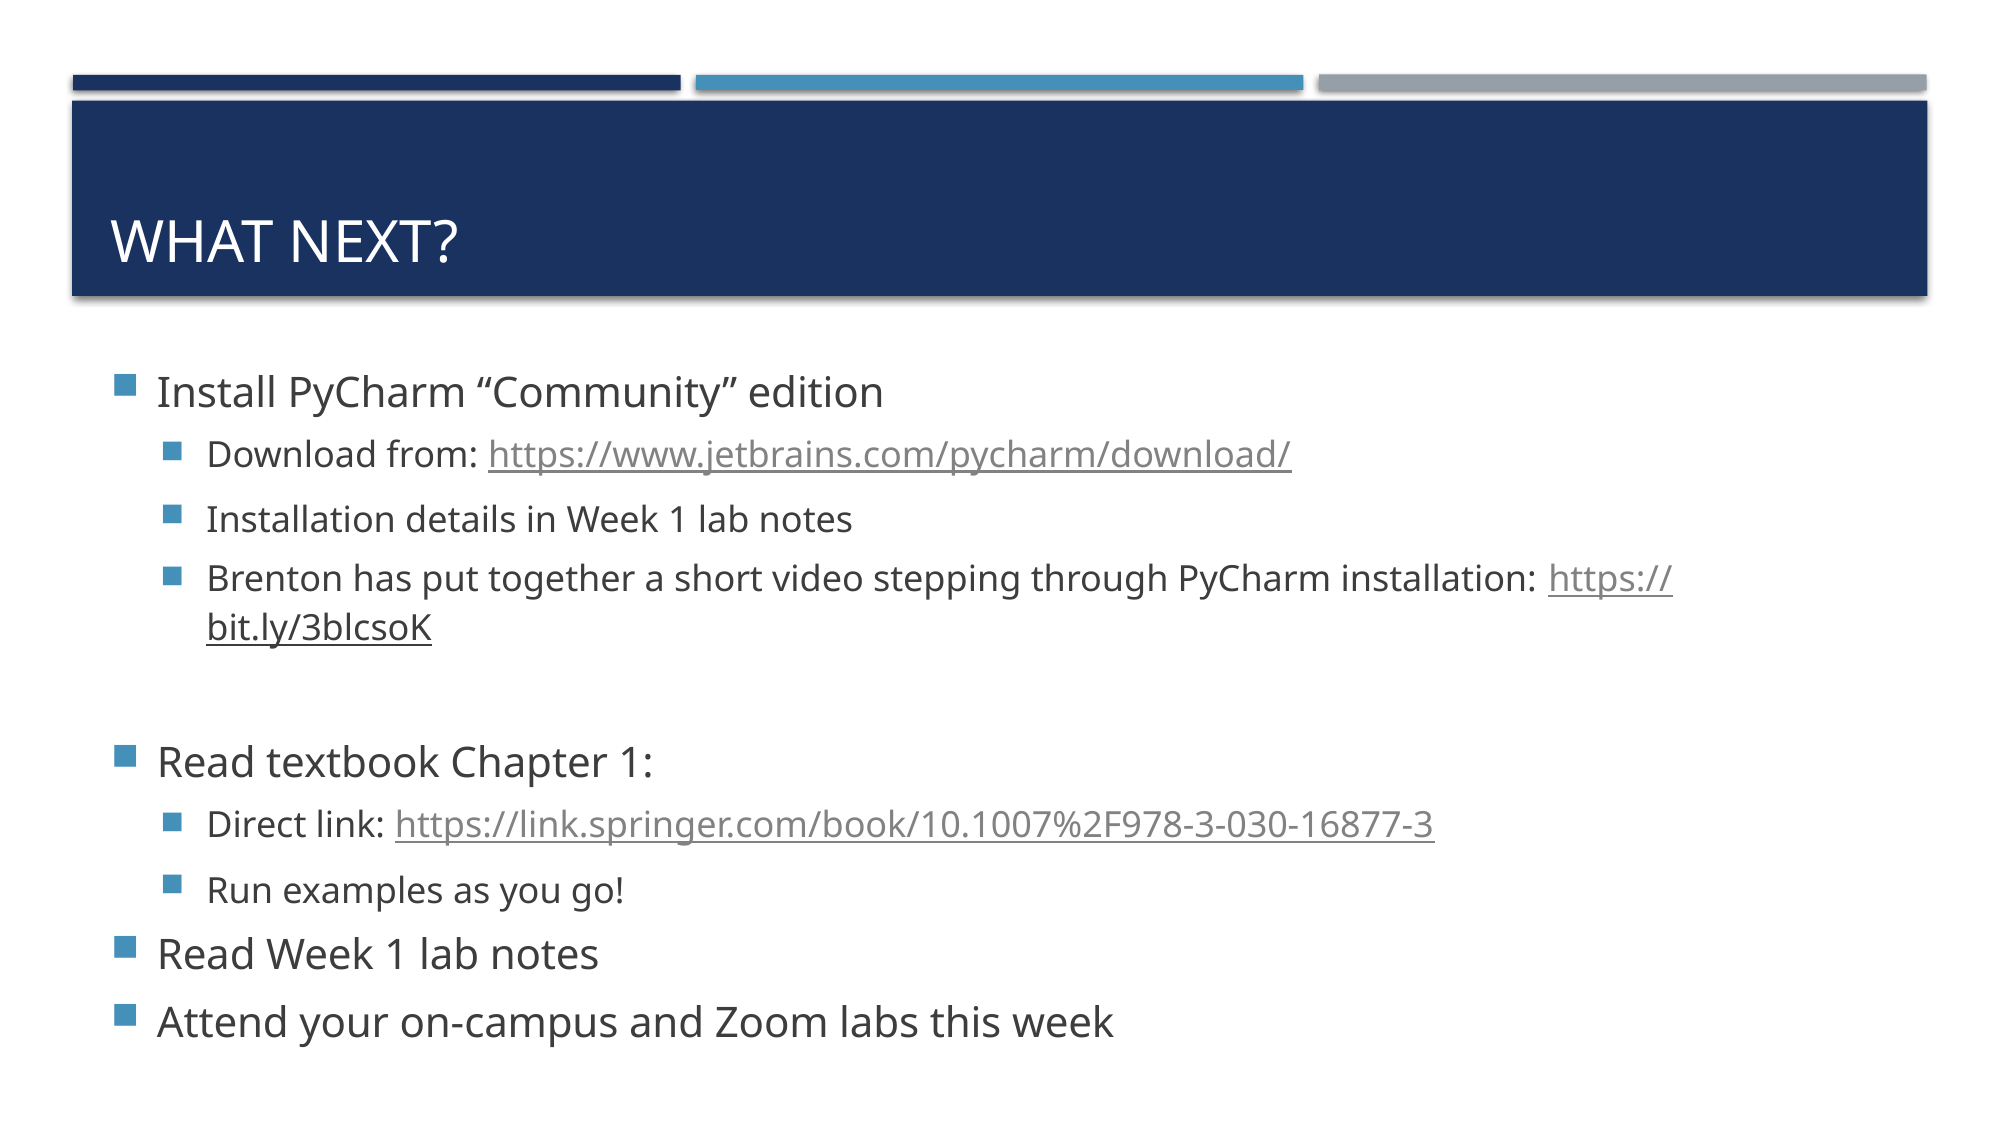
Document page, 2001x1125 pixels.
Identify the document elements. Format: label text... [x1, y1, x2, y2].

title What Next? [95, 115, 1905, 282]
list Install PyCharm “Community” edition Download from: https://www.jetbrains.com/pycharm/download/ Installation details in Week 1 lab notes Brenton has put together a short video stepping through PyCharm installation: https://bit.ly/3blcsoK Read textbook Chapter 1: Direct link: https://link.springer.com/book/10.1007%2F978-3-030-16877-3 Run examples as you go! Read Week 1 lab notes Attend your on-campus and Zoom labs this week [95, 357, 1905, 1060]
